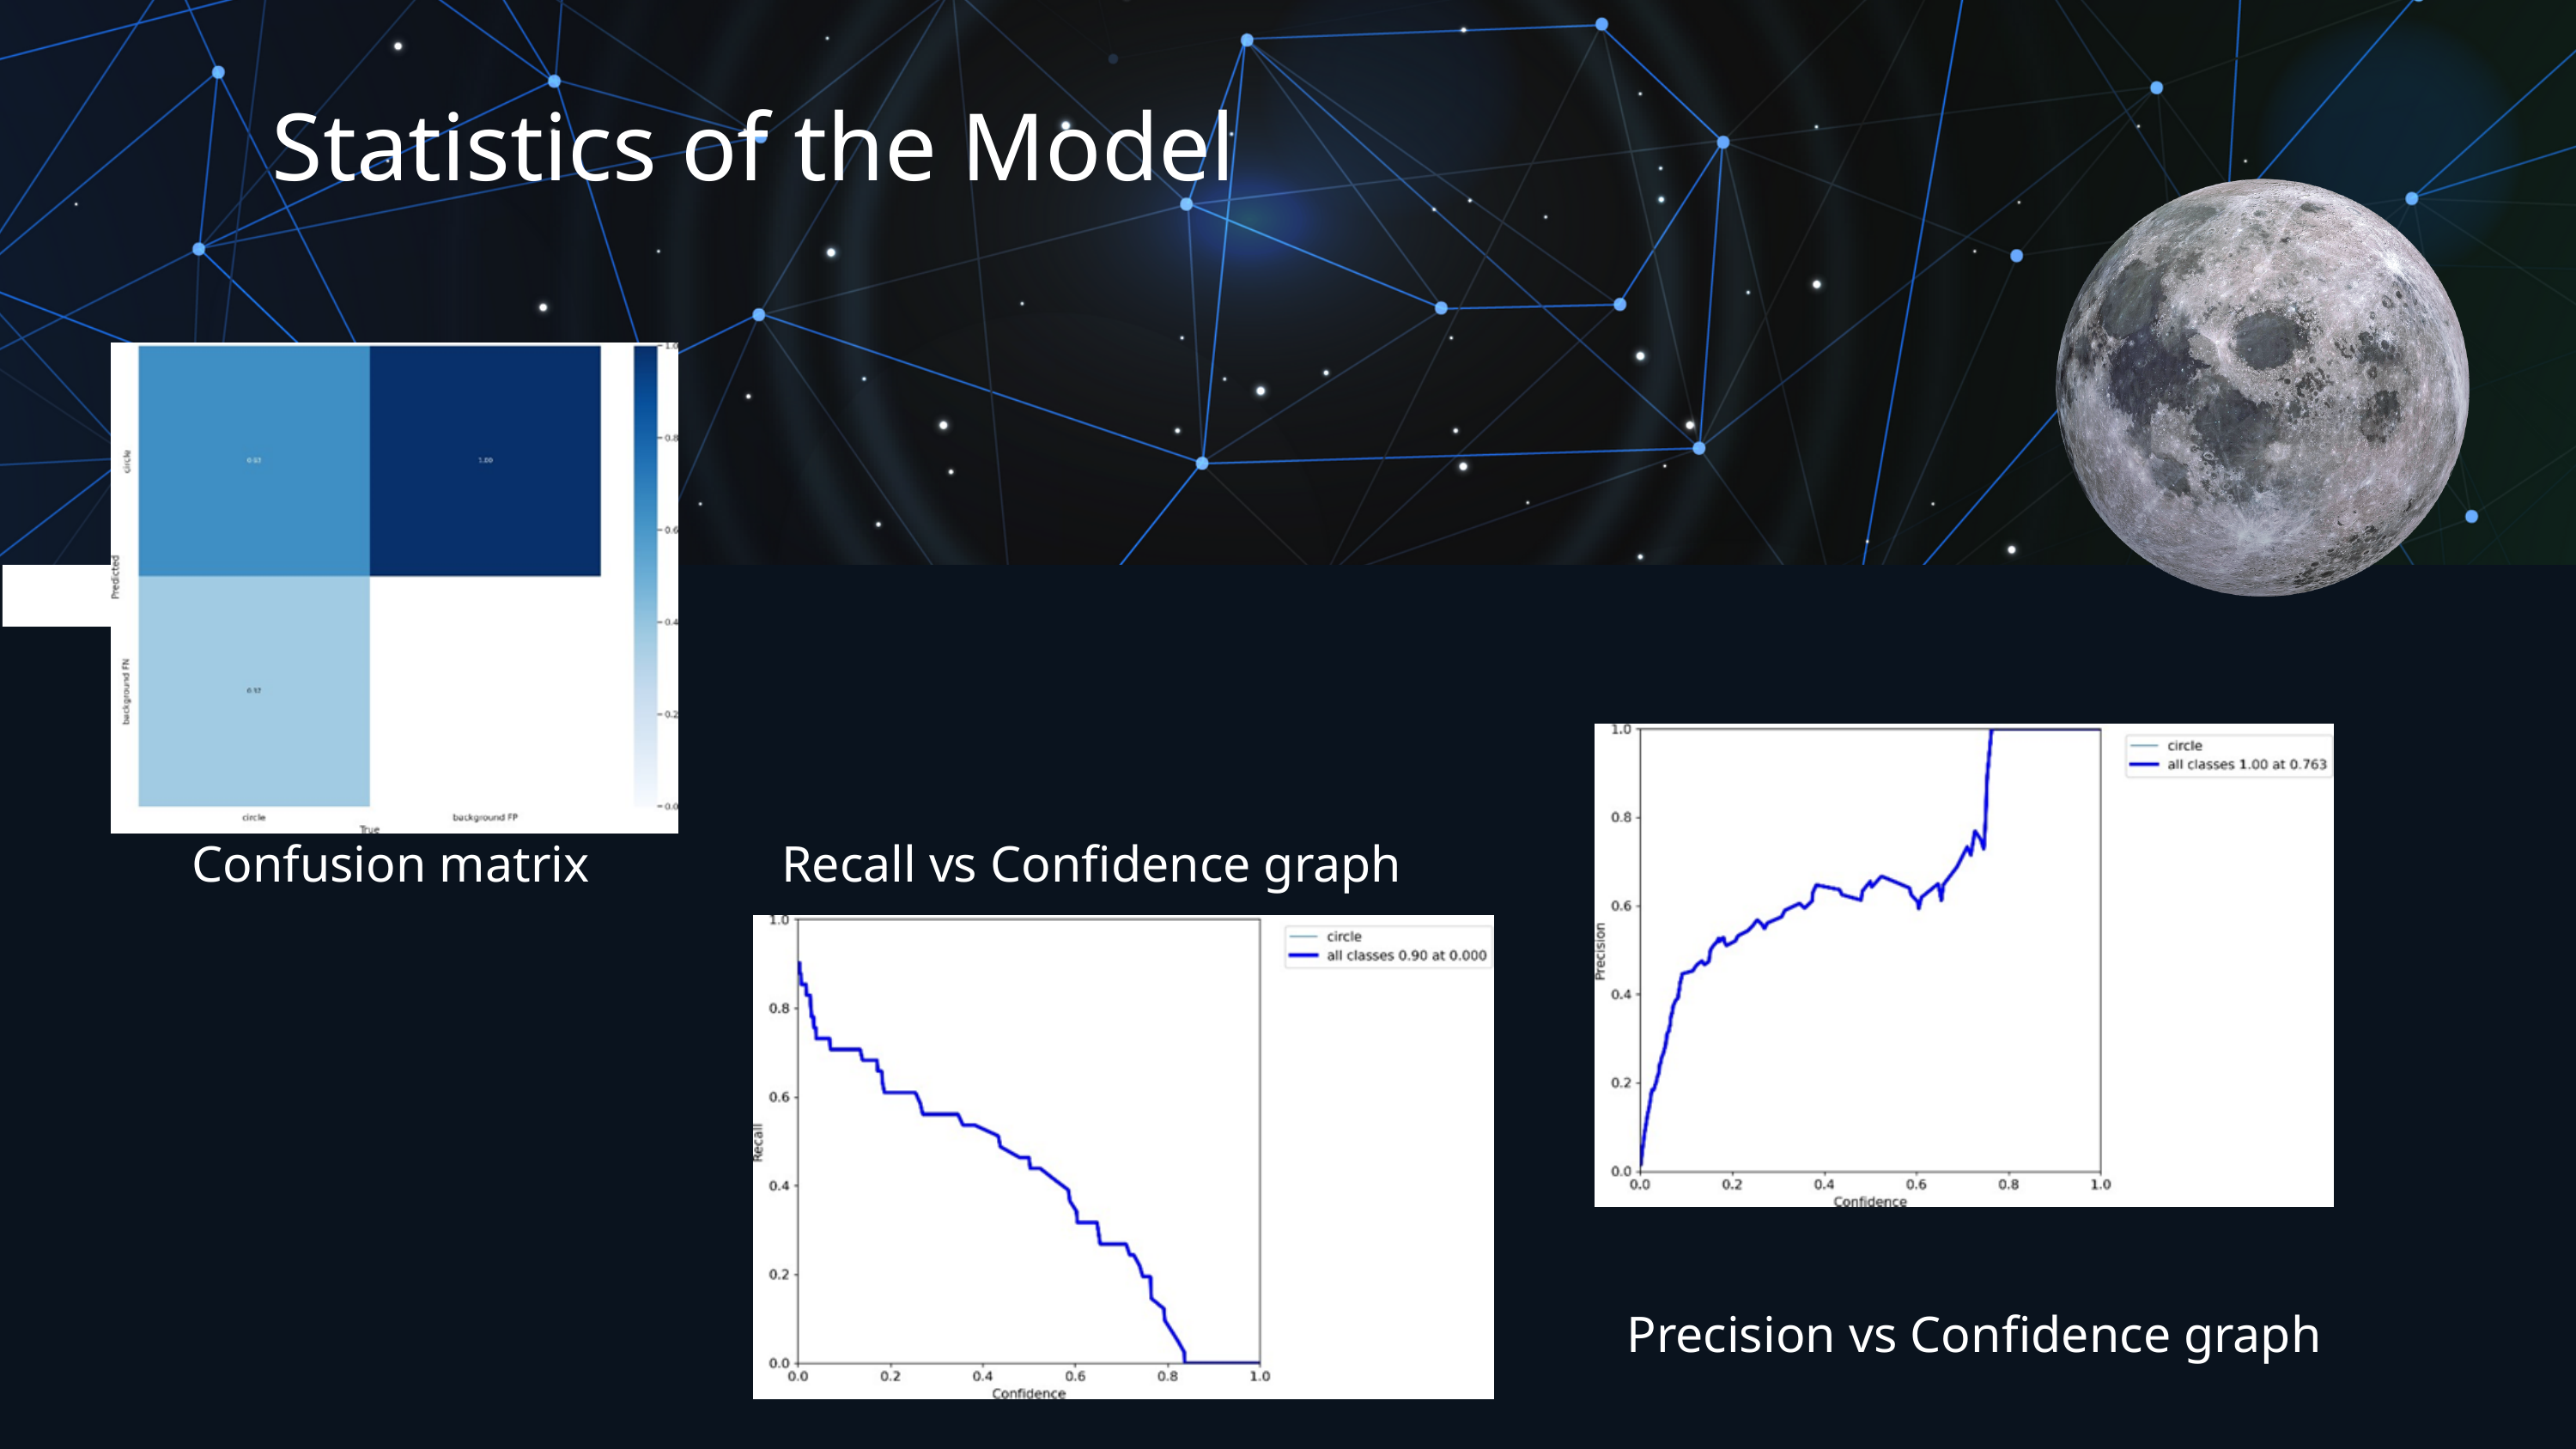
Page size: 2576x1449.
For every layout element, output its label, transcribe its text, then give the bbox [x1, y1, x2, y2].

picture [1594, 724, 2334, 1208]
picture [0, 0, 2576, 834]
text_box Confusion matrix [175, 841, 606, 892]
text_box Precision vs Confidence graph [1602, 1293, 2334, 1362]
text_box Recall vs Confidence graph [757, 822, 1413, 893]
picture [753, 915, 1494, 1400]
